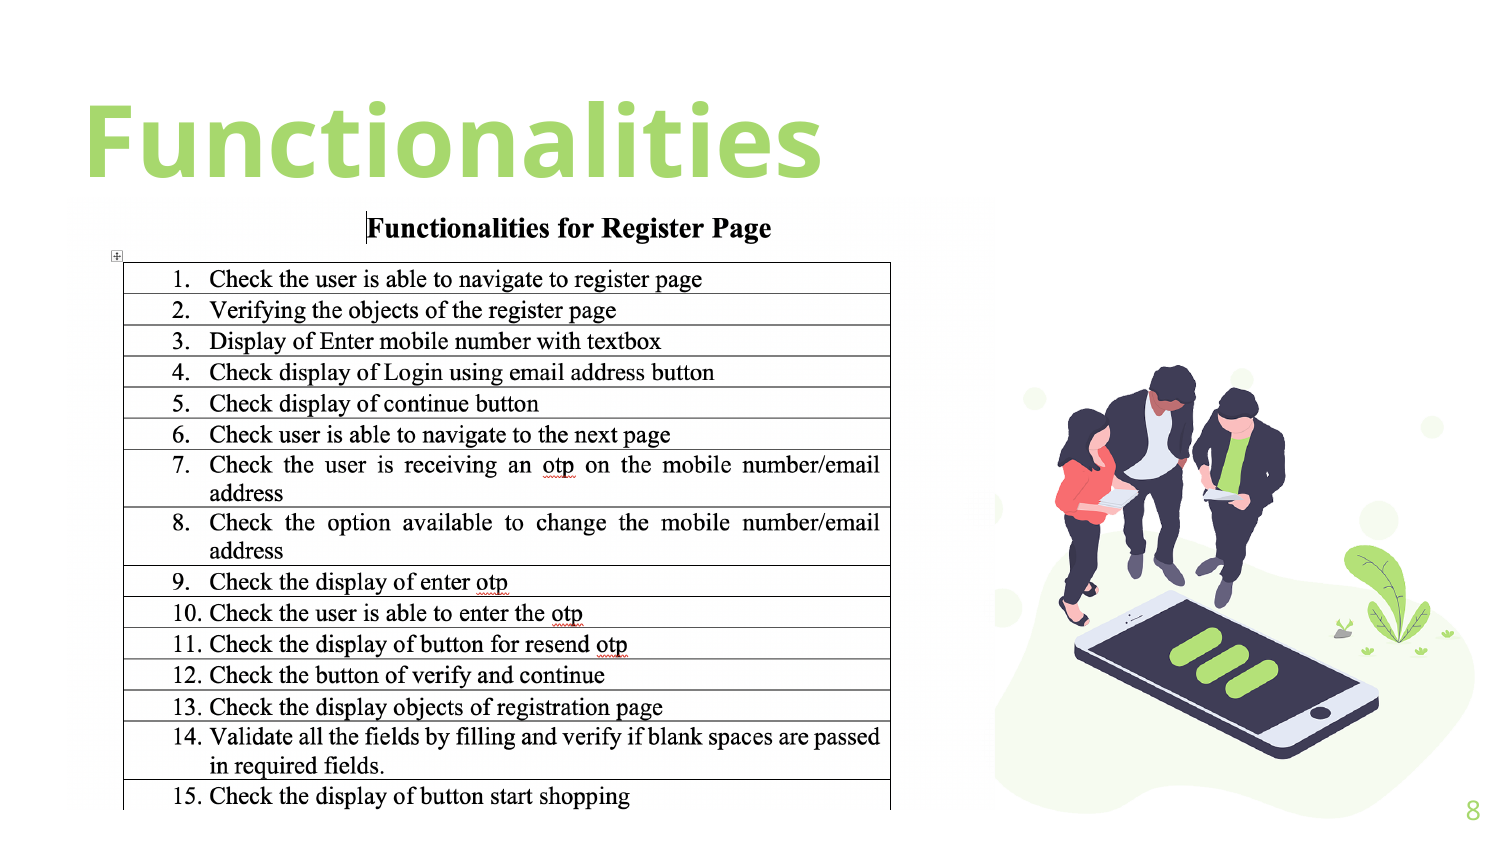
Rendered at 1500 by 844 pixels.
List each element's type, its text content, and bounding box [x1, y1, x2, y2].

title Functionalities [81, 57, 1116, 198]
slide_number ‹#› [1391, 779, 1482, 844]
picture [67, 197, 1475, 819]
